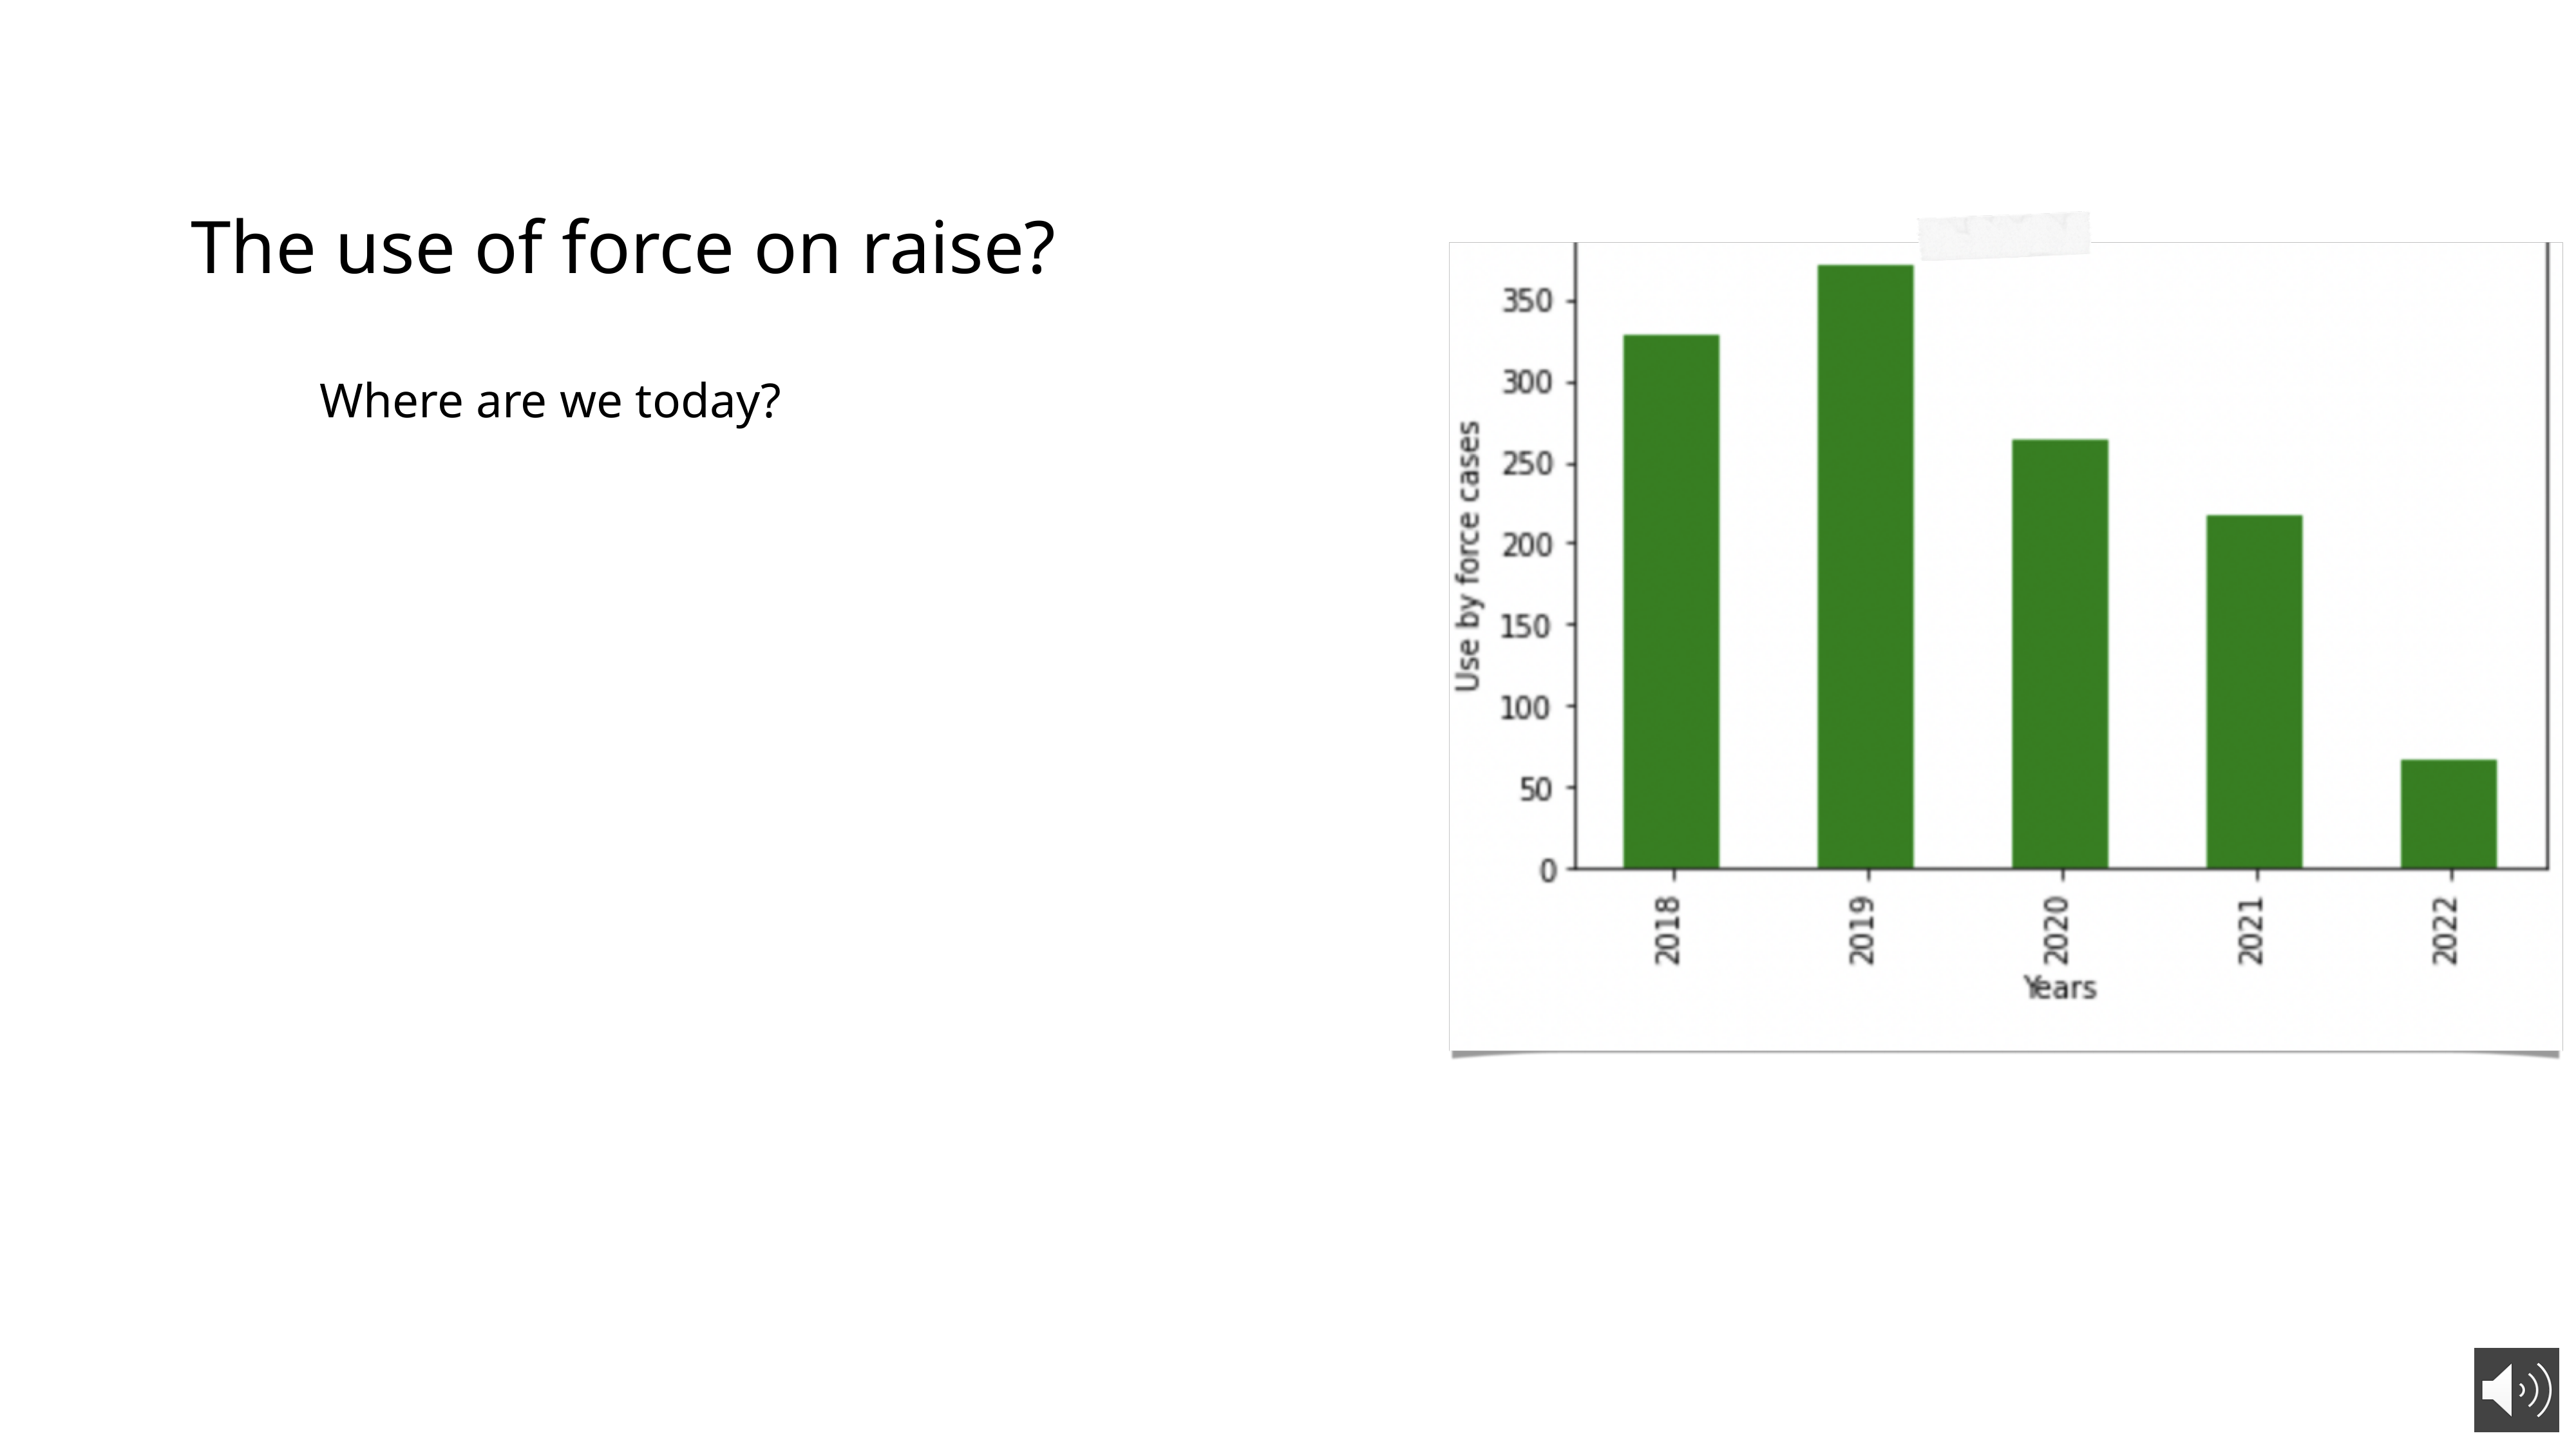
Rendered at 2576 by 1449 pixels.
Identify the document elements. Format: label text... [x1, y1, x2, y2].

picture [2474, 1347, 2561, 1434]
picture [1447, 209, 2565, 1063]
title The use of force on raise? [21, 169, 1226, 294]
list Where are we today? [57, 365, 1045, 489]
